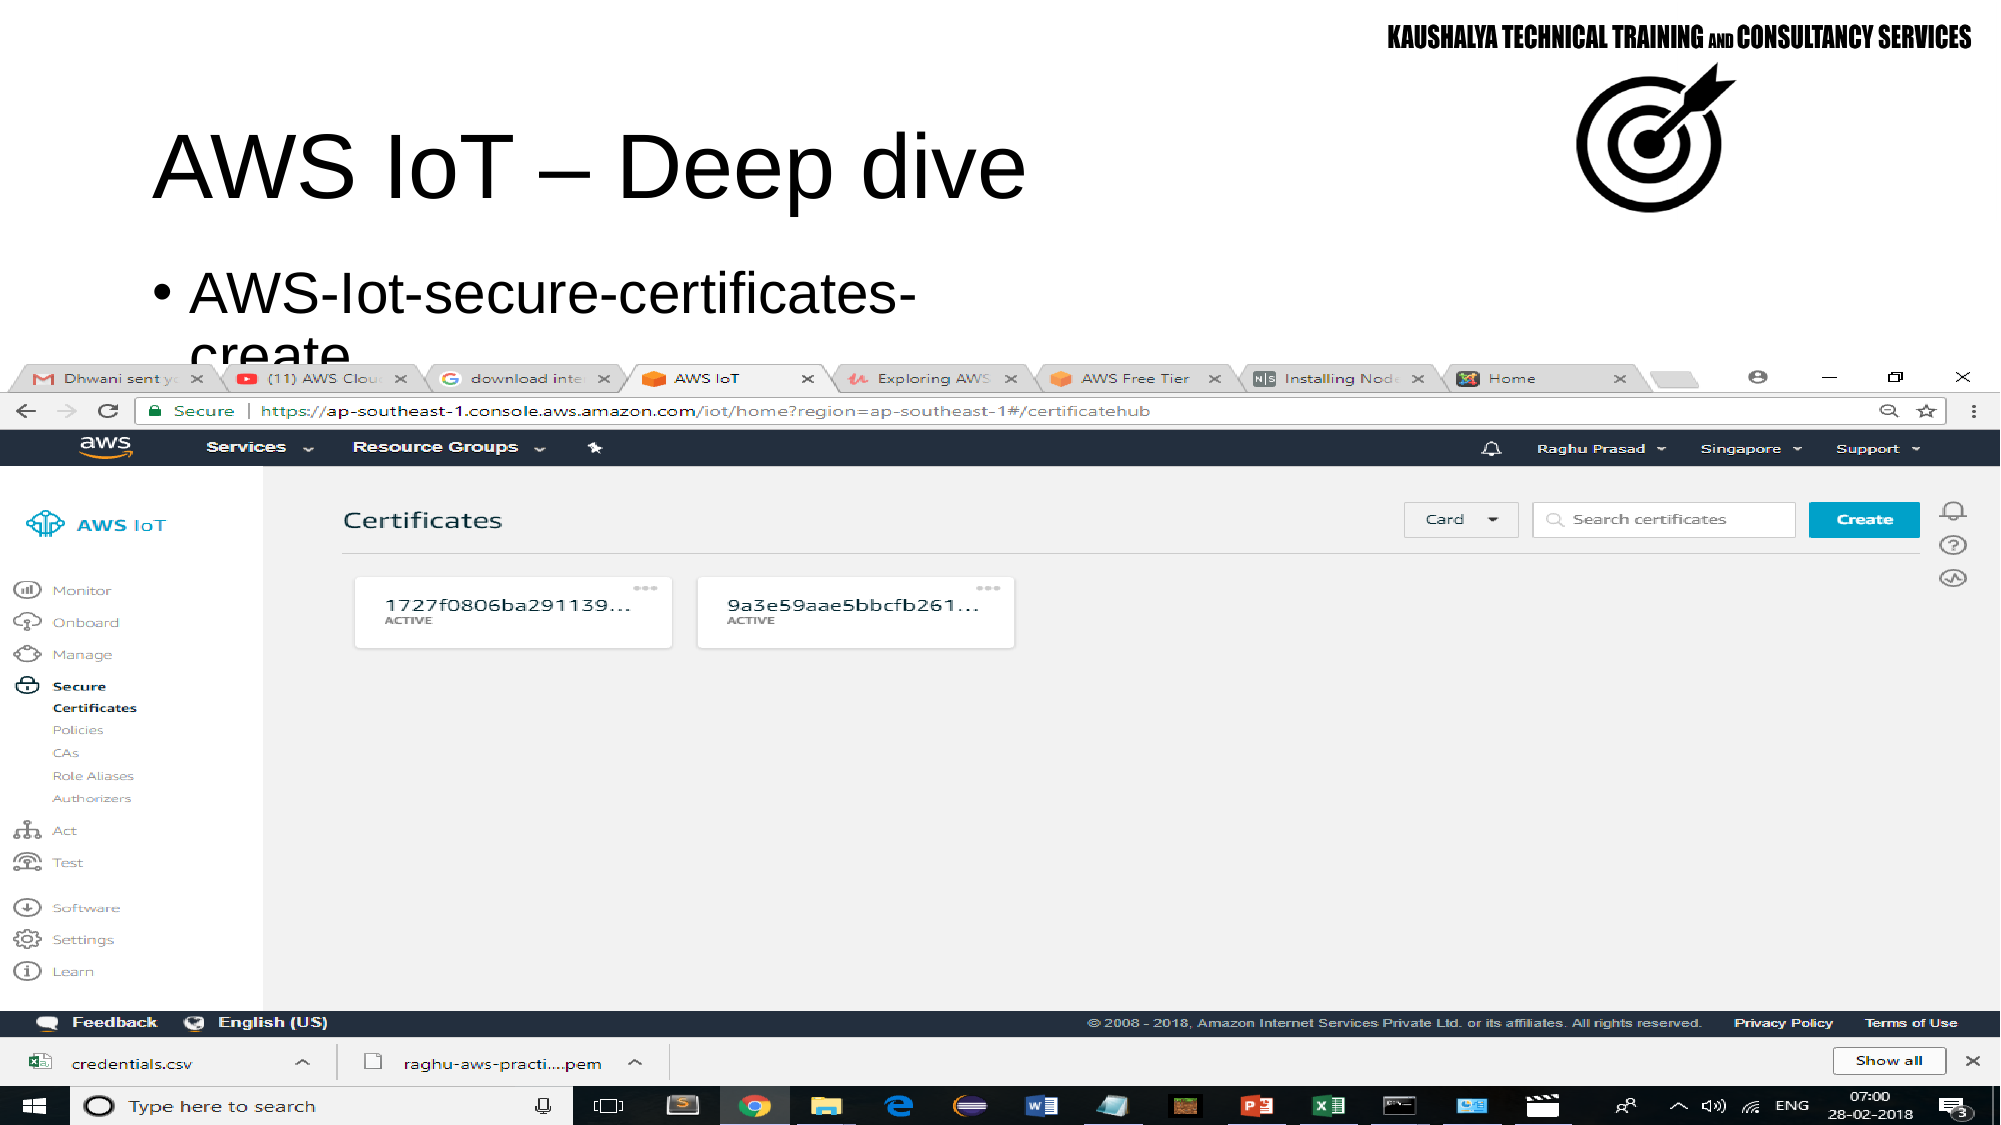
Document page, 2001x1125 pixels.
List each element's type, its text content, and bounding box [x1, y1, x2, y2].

title AWS IoT – Deep dive [137, 59, 1863, 256]
list AWS-Iot-secure-certificates-create [137, 256, 1863, 364]
picture [0, 364, 2000, 1125]
picture [1358, 2, 1997, 221]
